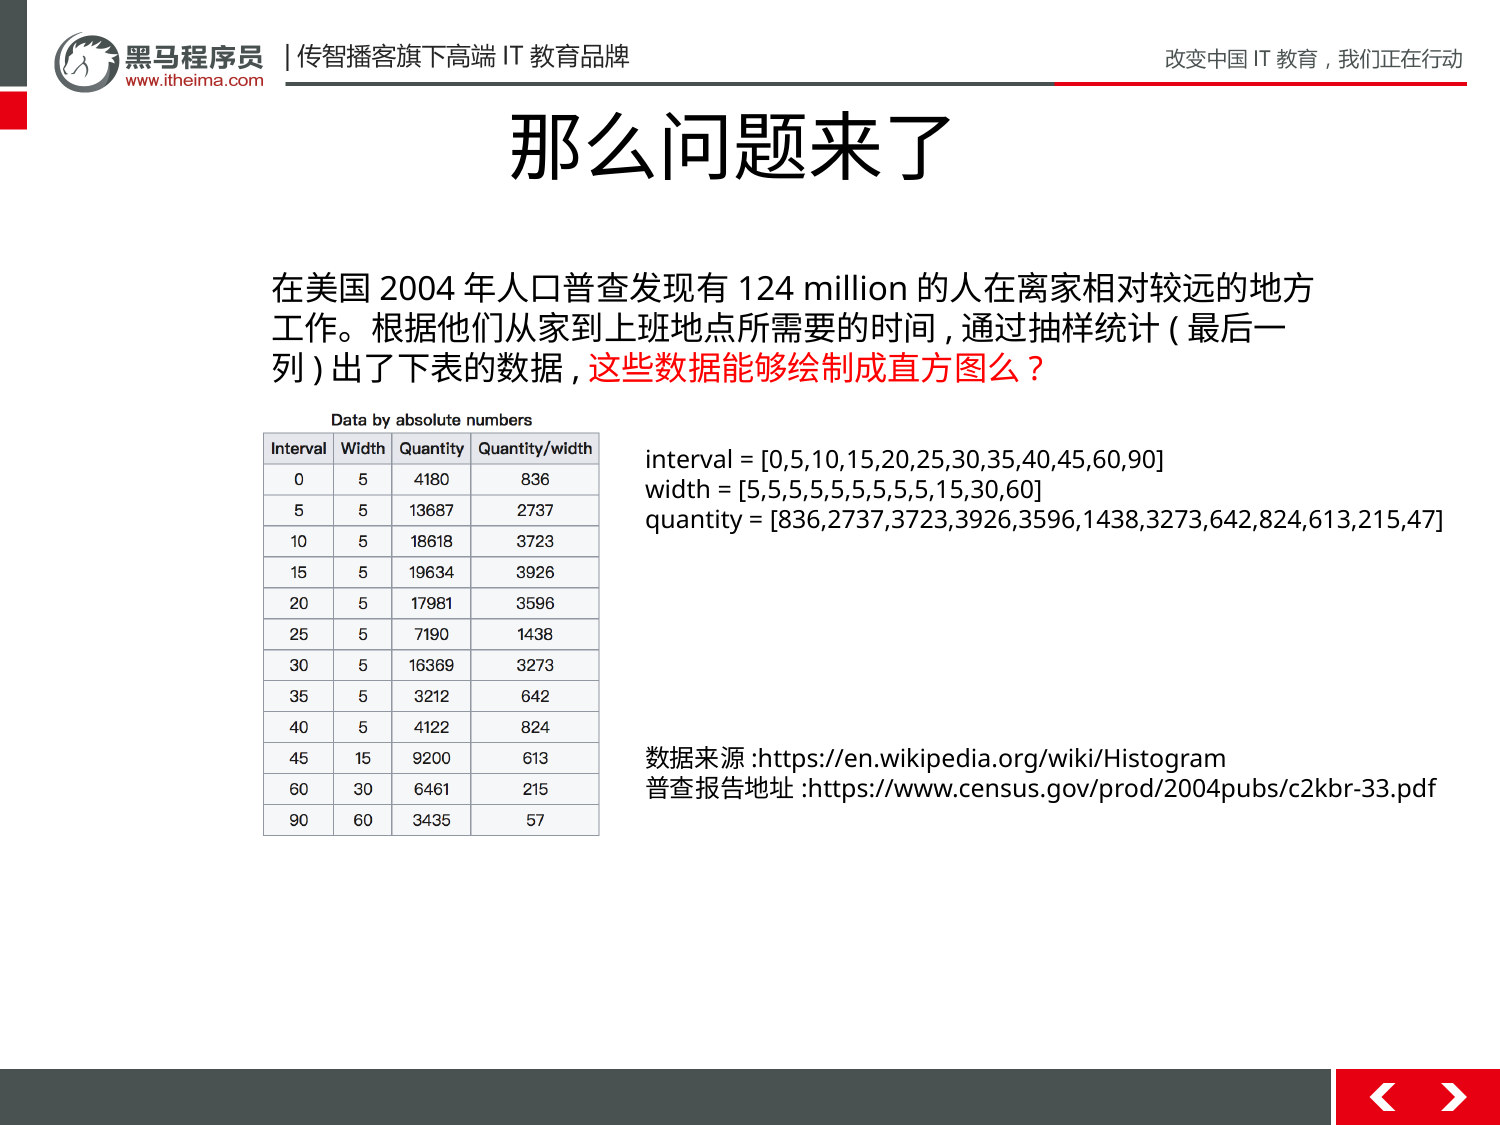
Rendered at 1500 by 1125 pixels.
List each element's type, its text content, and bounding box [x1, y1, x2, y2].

text_box interval = [0,5,10,15,20,25,30,35,40,45,60,90] width = [5,5,5,5,5,5,5,5,5,15,30,60] quantity = [836,2737,3723,3926,3596,1438,3273,642,824,613,215,47] 数据来源:https://en.wikipedia.org/wiki/Histogram 普查报告地址:https://www.census.gov/prod/2004pubs/c2kbr-33.pdf [630, 436, 1483, 811]
picture [0, 0, 1500, 1125]
title 那么问题来了 [145, 92, 1321, 198]
text_box 在美国2004年人口普查发现有124 million的人在离家相对较远的地方工作。根据他们从家到上班地点所需要的时间,通过抽样统计(最后一列)出了下表的数据,这些数据能够绘制成直方图么? [256, 260, 1352, 395]
